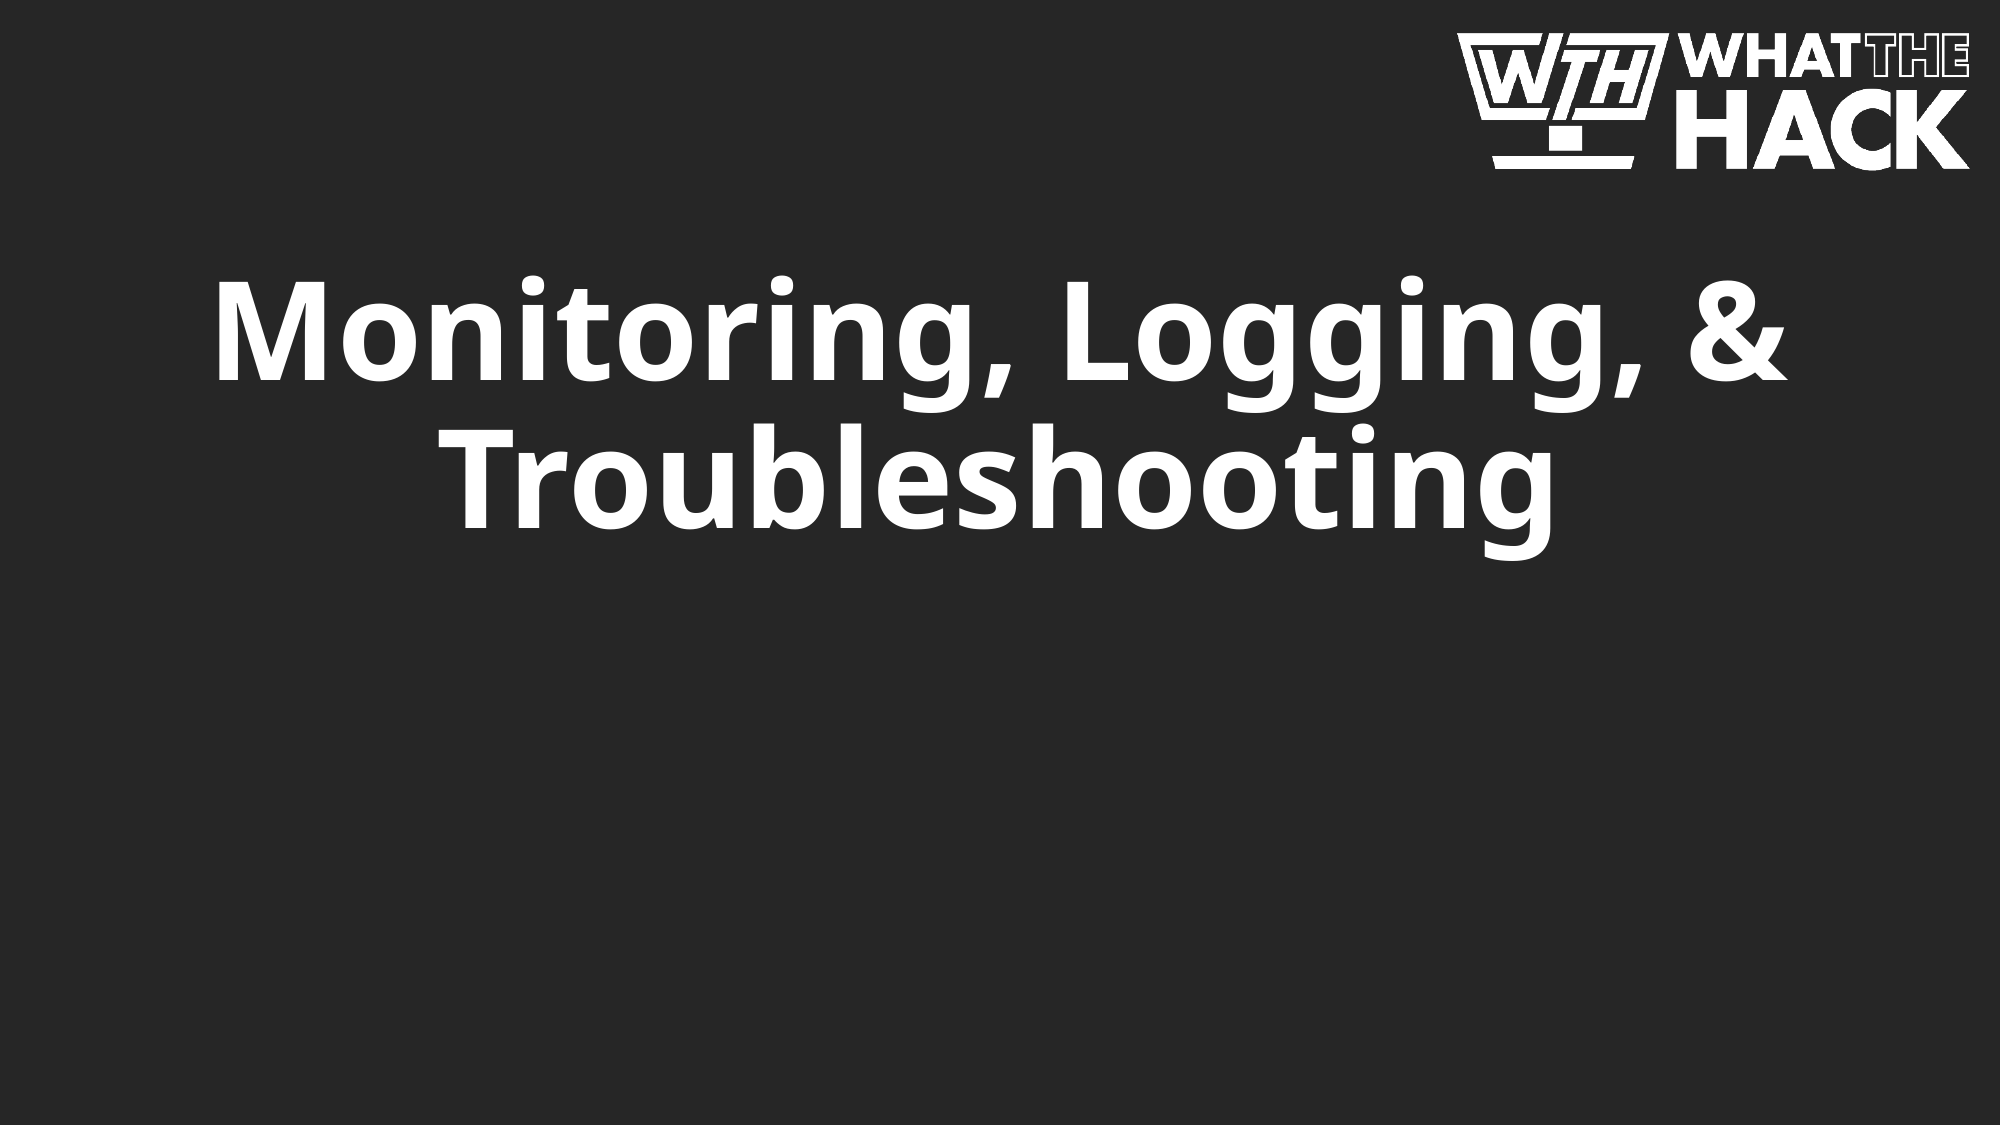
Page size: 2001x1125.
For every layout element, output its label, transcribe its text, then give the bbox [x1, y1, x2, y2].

title Monitoring, Logging, & Troubleshooting [136, 216, 1862, 567]
picture [1372, 0, 2001, 263]
